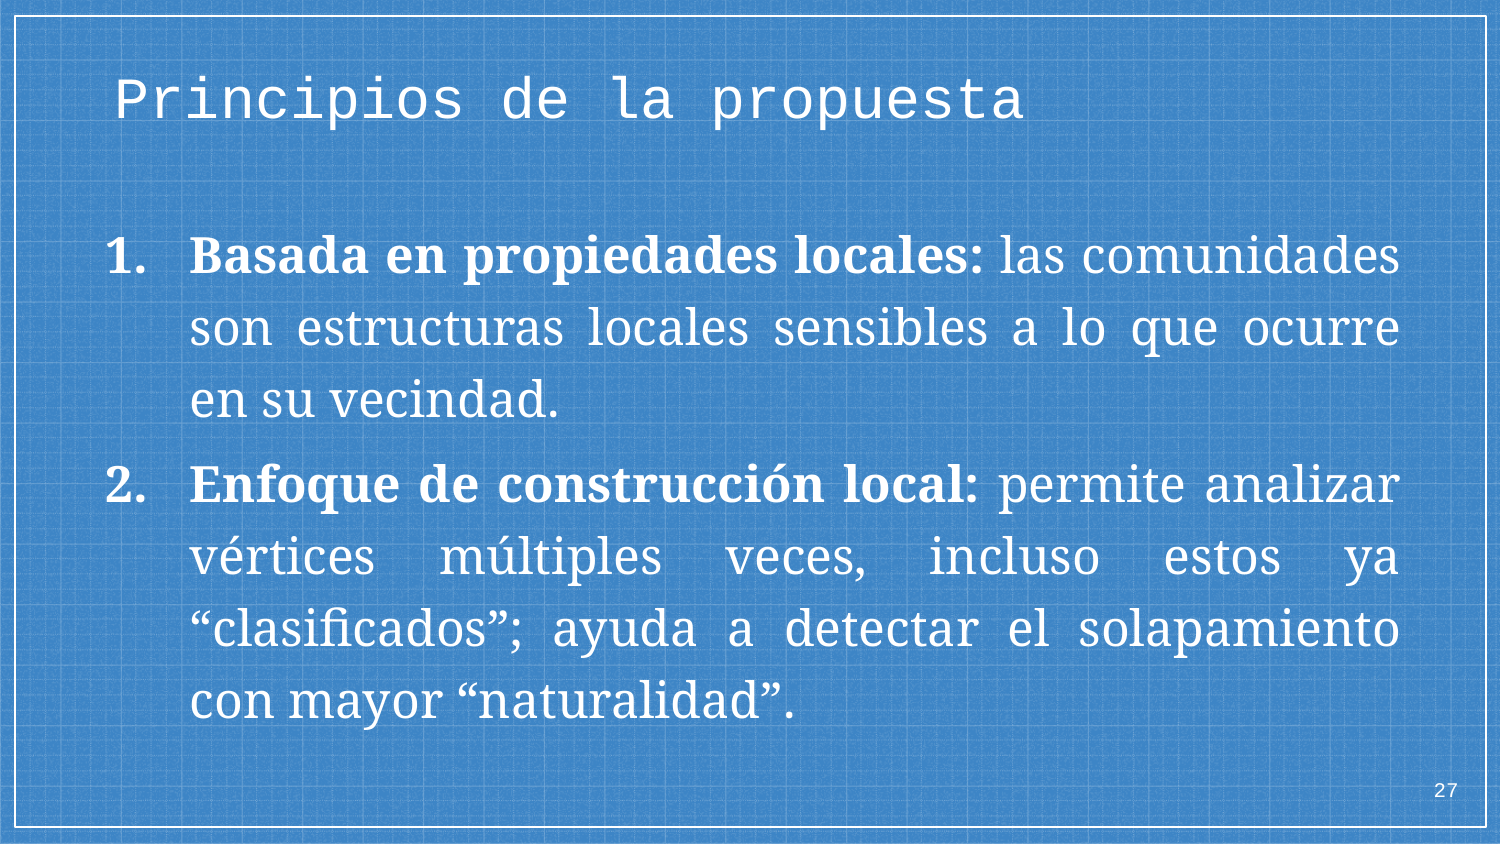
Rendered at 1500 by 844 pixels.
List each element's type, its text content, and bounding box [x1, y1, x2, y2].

picture [0, 0, 1500, 844]
title Principios de la propuesta [100, 45, 1500, 130]
slide_number 27 [1398, 761, 1474, 810]
picture [16, 17, 1485, 826]
text_box Basada en propiedades locales: las comunidades son estructuras locales sensibles a lo que ocurre en su vecindad. Enfoque de construcción local: permite analizar vértices múltiples veces, incluso estos ya “clasificados”; ayuda a detectar el solapamiento con mayor “naturalidad”. [90, 196, 1417, 786]
